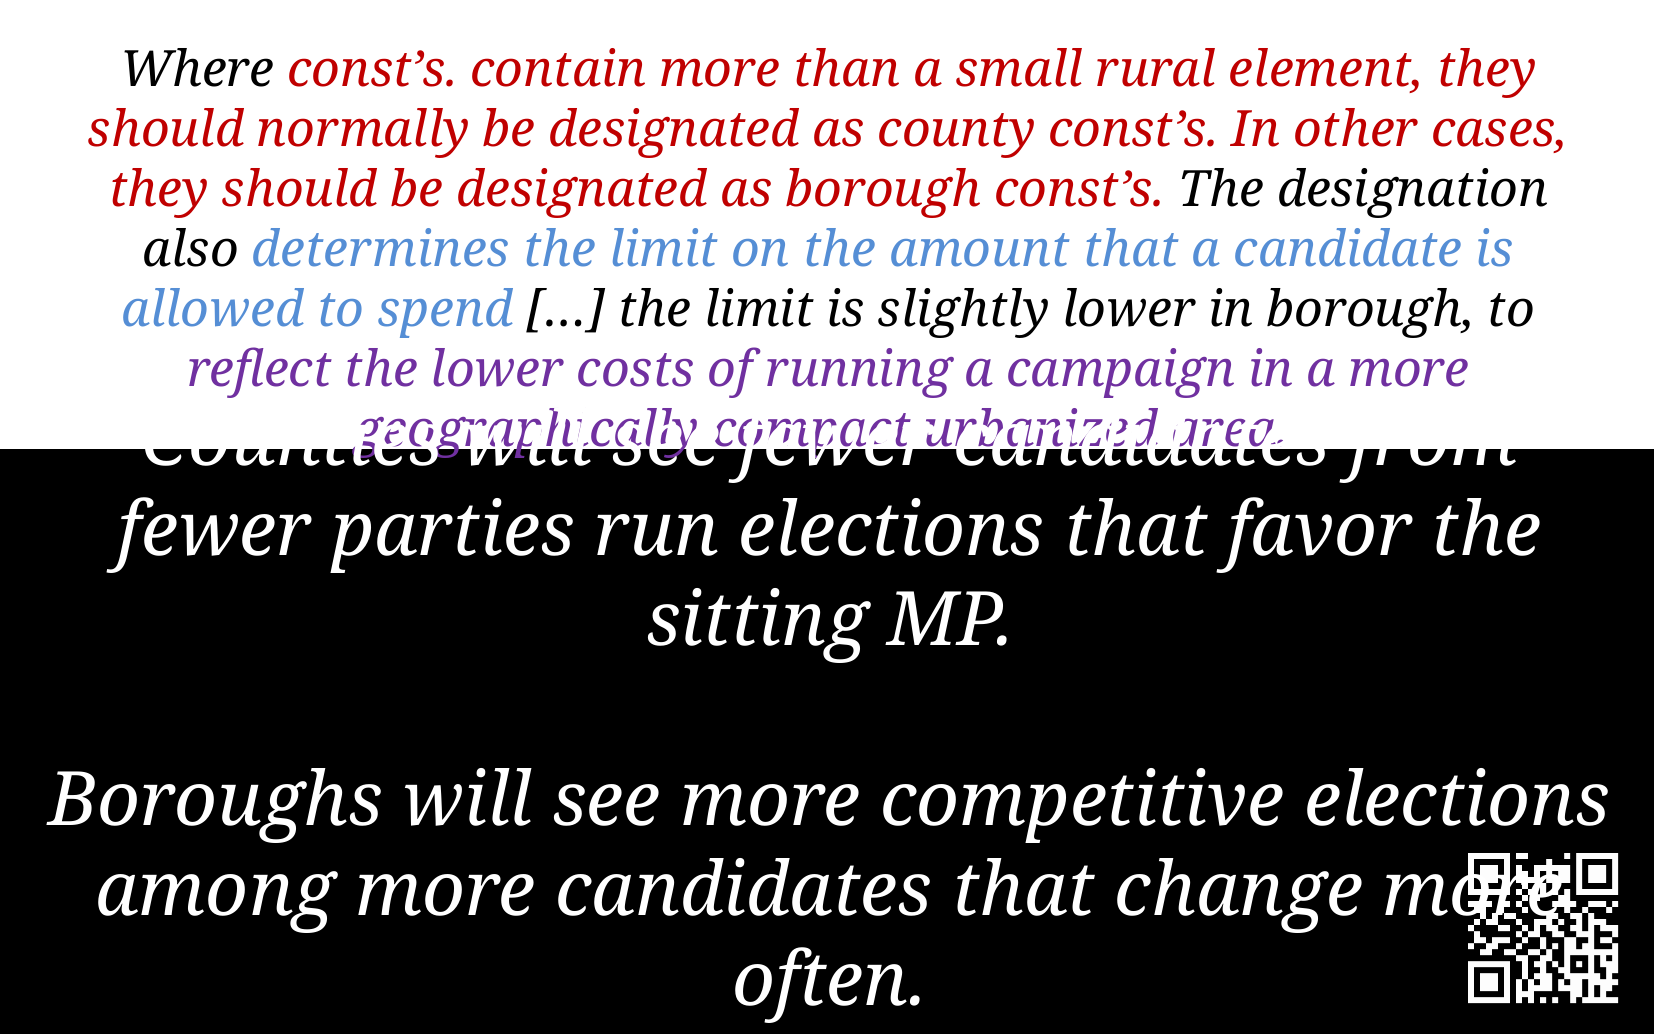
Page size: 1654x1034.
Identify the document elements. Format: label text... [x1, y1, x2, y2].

text_box Counties will see fewer candidates from fewer parties run elections that favor the sitting MP. Boroughs will see more competitive elections among more candidates that change more often. [36, 558, 1624, 853]
picture [1462, 847, 1624, 1009]
text_box Where const’s. contain more than a small rural element, they should normally be designated as county const’s. In other cases, they should be designated as borough const’s. The designation also determines the limit on the amount that a candidate is allowed to spend […] the limit is slightly lower in borough, to reflect the lower costs of running a campaign in a more geographically compact urbanized area. [82, 42, 1575, 450]
